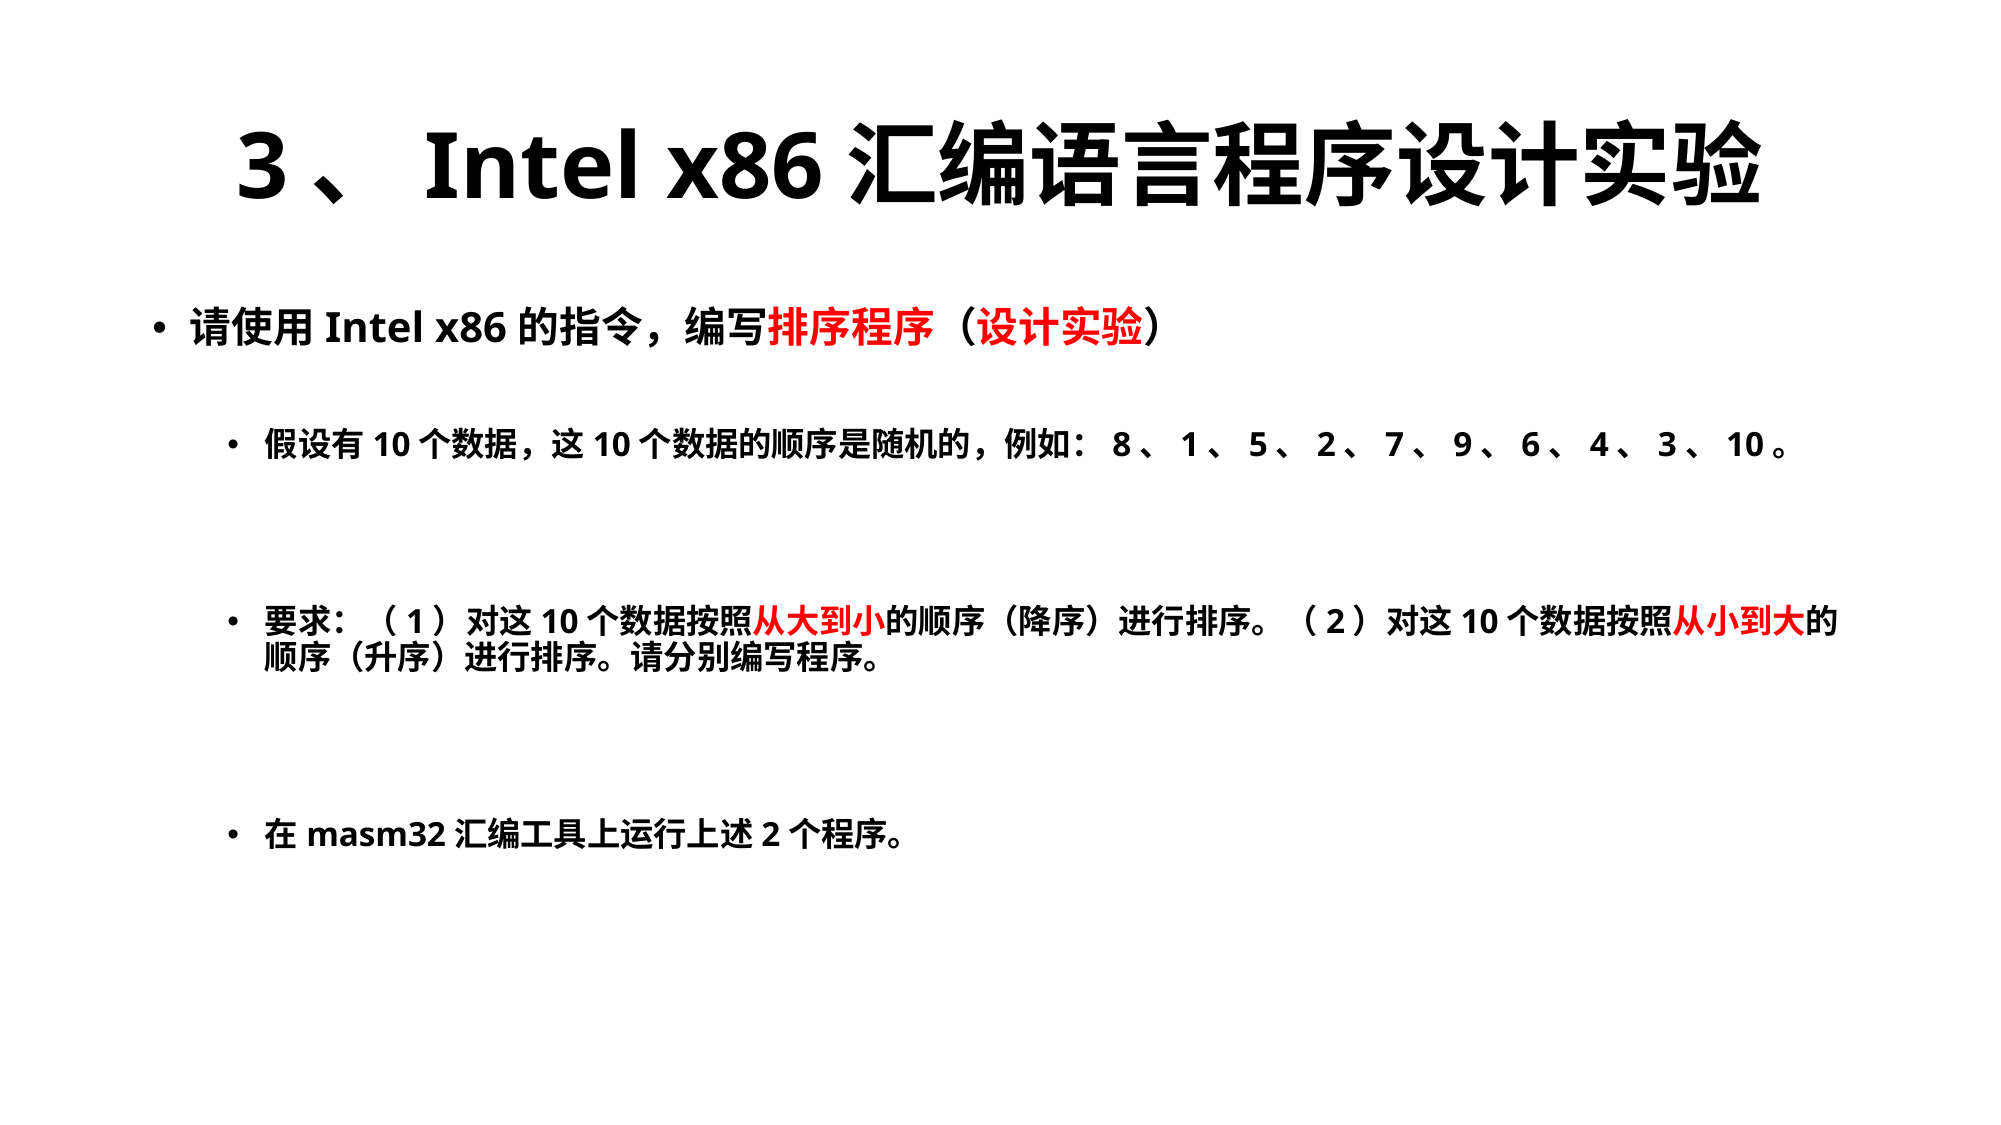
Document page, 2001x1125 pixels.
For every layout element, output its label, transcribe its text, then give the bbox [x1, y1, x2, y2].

list 请使用Intel x86的指令，编写排序程序（设计实验） 假设有10个数据，这10个数据的顺序是随机的，例如：8、1、5、2、7、9、6、4、3、10。 要求：（1）对这10个数据按照从大到小的顺序（降序）进行排序。（2）对这10个数据按照从小到大的顺序（升序）进行排序。请分别编写程序。 在masm32汇编工具上运行上述2个程序。 [137, 299, 1863, 1014]
title 3、Intel x86汇编语言程序设计实验 [137, 59, 1863, 278]
